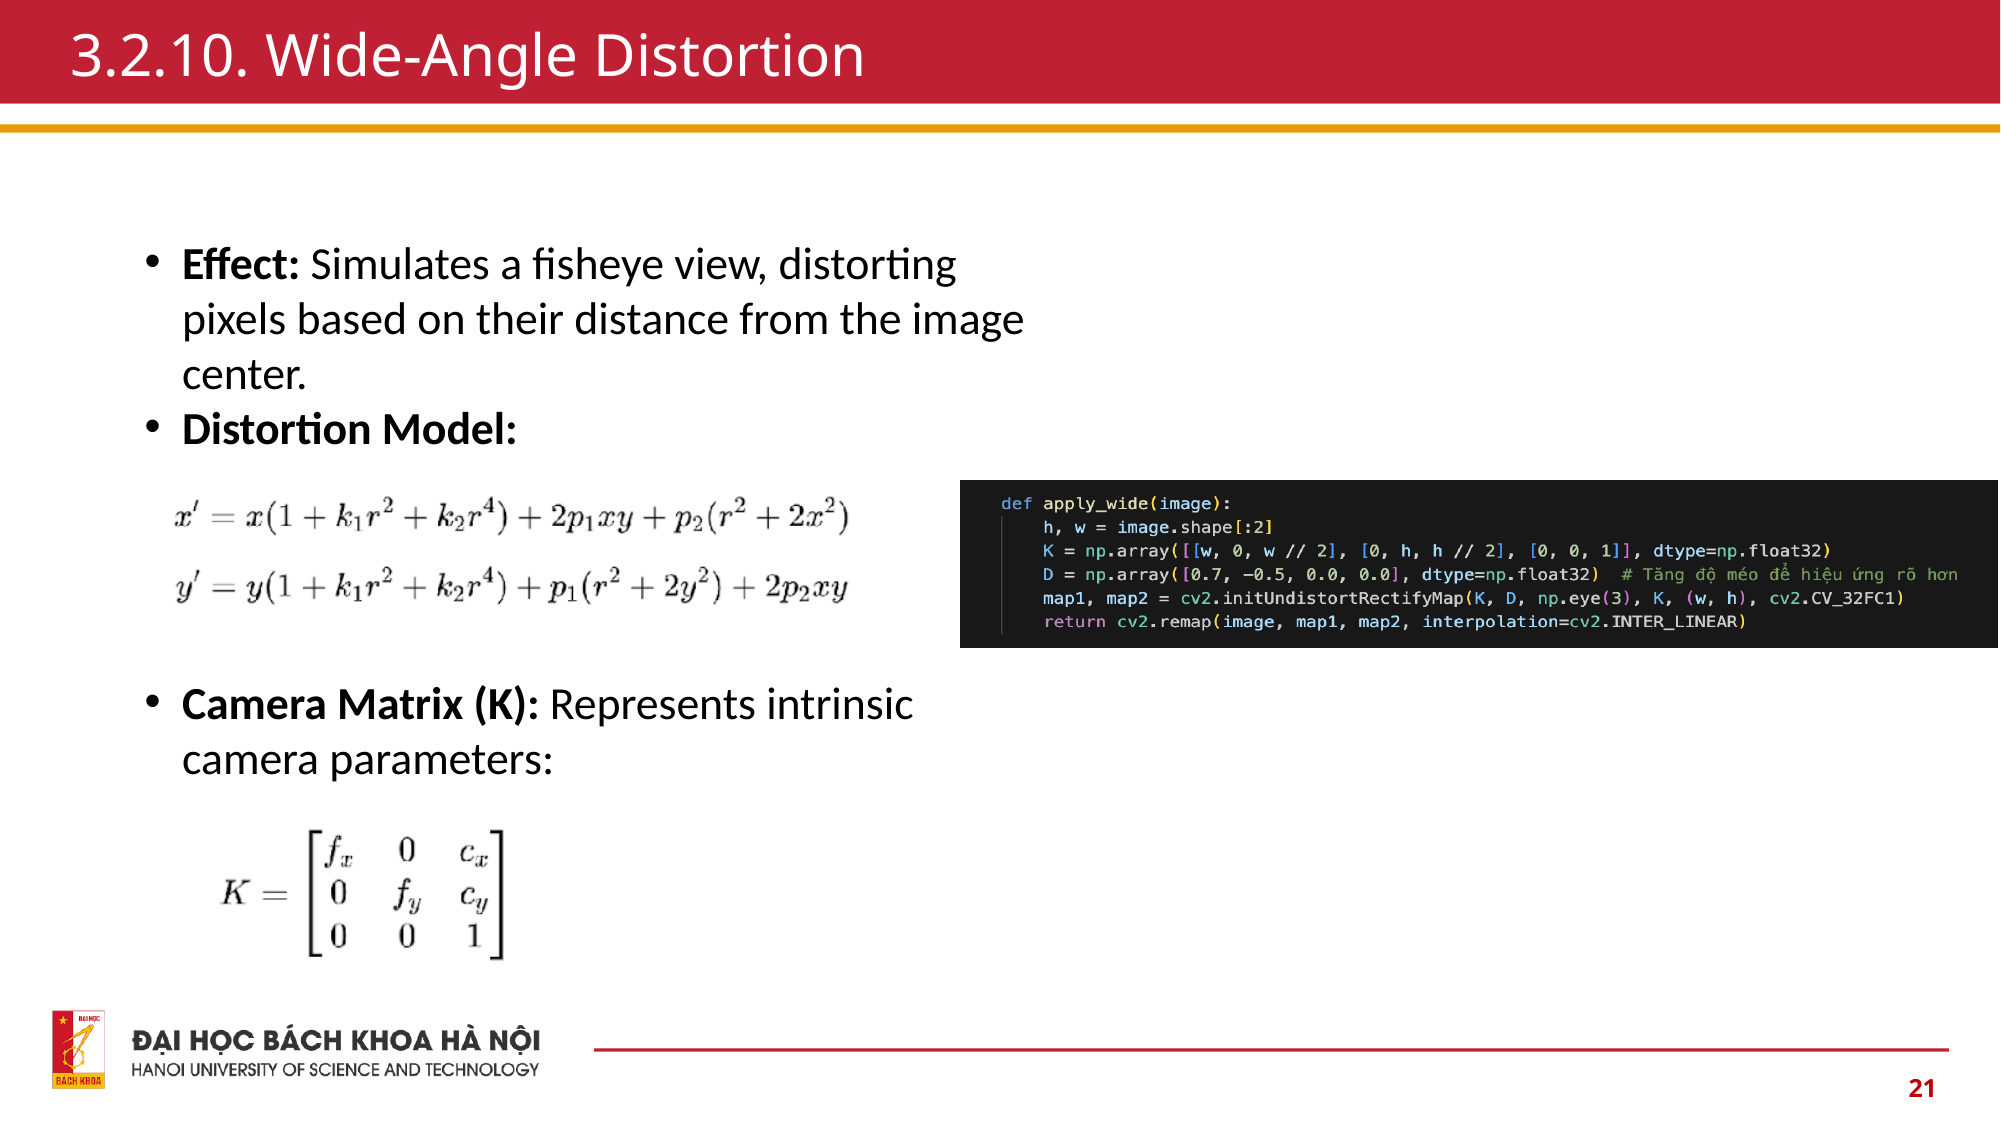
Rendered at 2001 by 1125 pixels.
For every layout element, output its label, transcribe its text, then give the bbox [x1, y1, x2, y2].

picture [0, 0, 2001, 1125]
title 3.2.10. Wide-Angle Distortion [55, 18, 1945, 90]
text_box Effect: Simulates a fisheye view, distorting pixels based on their distance from the image center. Distortion Model: Camera Matrix (K): Represents intrinsic camera parameters: [129, 643, 1055, 846]
text_box Effect: Simulates a fisheye view, distorting pixels based on their distance from the image center. Distortion Model: Camera Matrix (K): Represents intrinsic camera parameters: [129, 171, 1055, 488]
slide_number ‹#› [1502, 1065, 1953, 1125]
